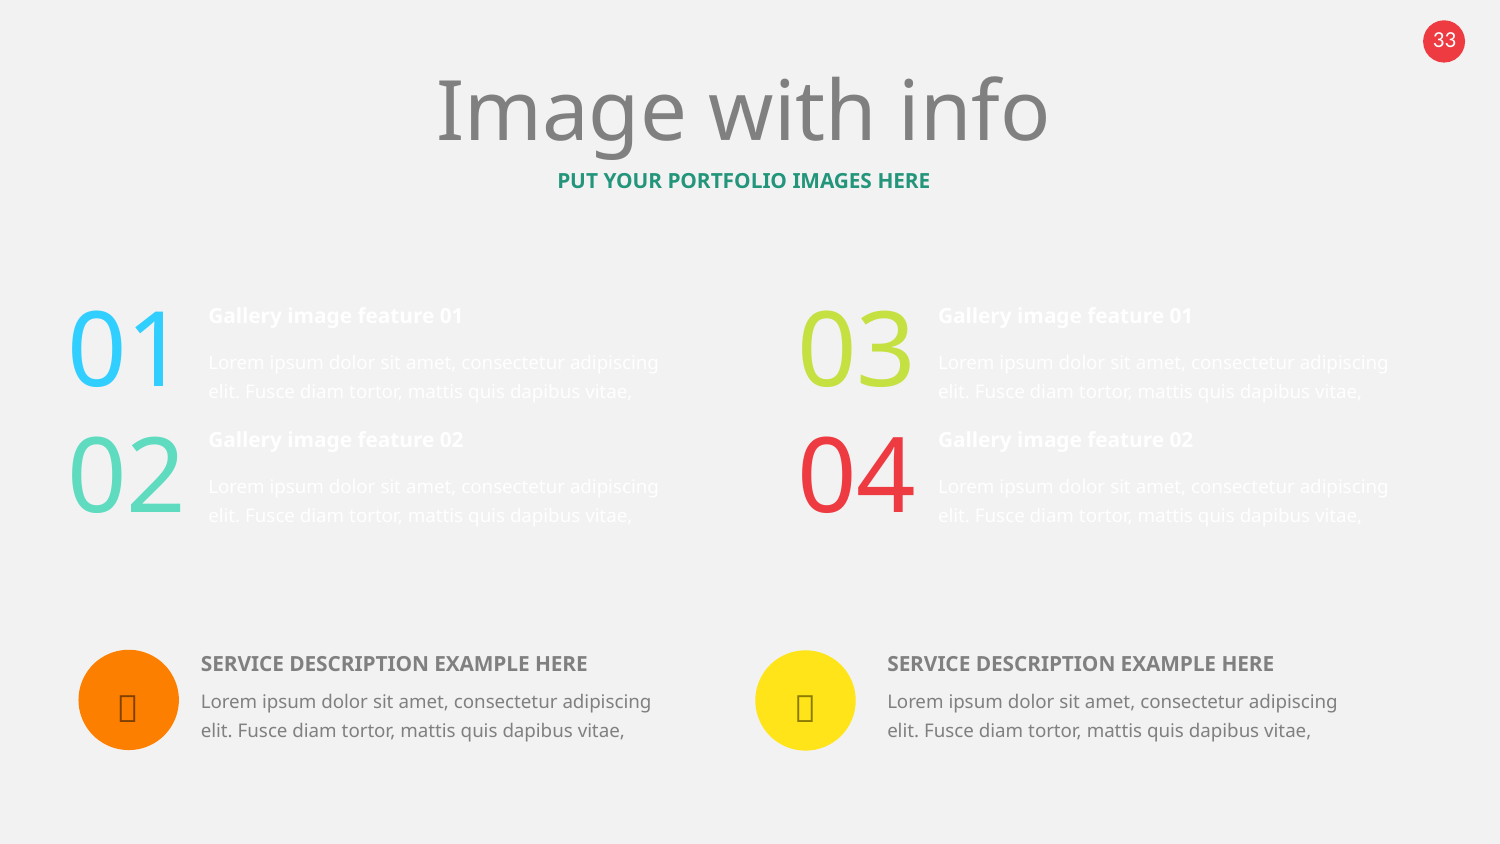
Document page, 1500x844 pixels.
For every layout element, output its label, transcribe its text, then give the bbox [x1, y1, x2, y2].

list PUT YOUR PORTFOLIO IMAGES HERE [409, 163, 1093, 200]
text_box SERVICE DESCRIPTION EXAMPLE HERE [887, 641, 1373, 682]
text_box SERVICE DESCRIPTION EXAMPLE HERE [200, 641, 686, 682]
text_box Lorem ipsum dolor sit amet, consectetur adipiscing elit. Fusce diam tortor, mattis quis dapibus vitae, [200, 682, 686, 741]
list Image with info [409, 61, 1093, 156]
text_box [77, 648, 180, 752]
text_box Lorem ipsum dolor sit amet, consectetur adipiscing elit. Fusce diam tortor, mattis quis dapibus vitae, [887, 682, 1373, 741]
picture [0, 230, 1500, 592]
text_box [754, 649, 857, 752]
text_box  [781, 670, 829, 722]
text_box  [104, 670, 151, 722]
